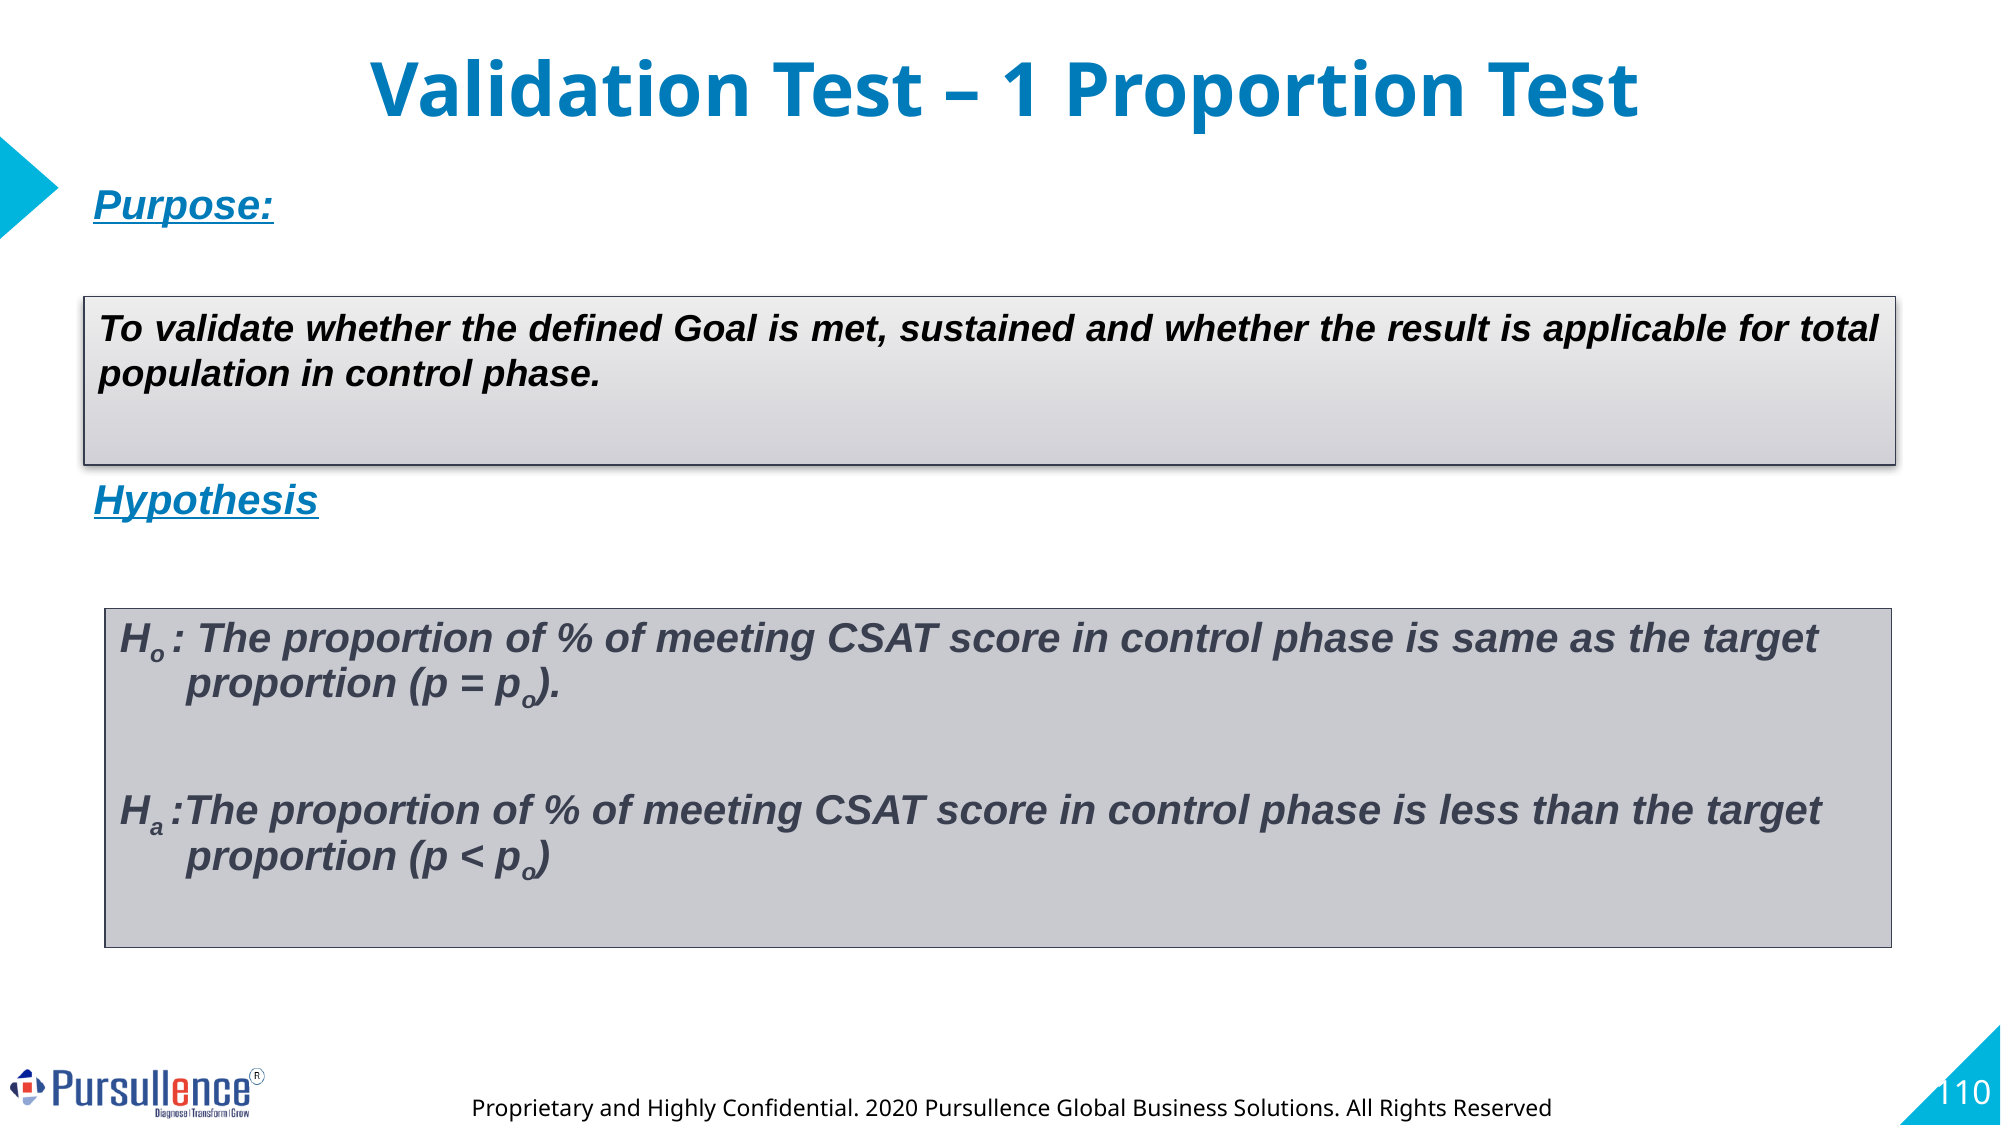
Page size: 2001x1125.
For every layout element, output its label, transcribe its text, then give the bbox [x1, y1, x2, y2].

text_box Ho : The proportion of % of meeting CSAT score in control phase is same as the target proportion (p = po). Ha :The proportion of % of meeting CSAT score in control phase is less than the target proportion (p < po) [105, 608, 1892, 948]
text_box Purpose: [78, 170, 1891, 236]
text_box Validation Test – 1 Proportion Test [277, 0, 1734, 110]
text_box To validate whether the defined Goal is met, sustained and whether the result is applicable for total population in control phase. [83, 296, 1896, 466]
slide_number 110 [1891, 1014, 1992, 1117]
picture [0, 1061, 265, 1122]
text_box Hypothesis [78, 465, 899, 531]
text_box Proprietary and Highly Confidential. 2020 Pursullence Global Business Solutions. All Rights Reserved [456, 1085, 1734, 1125]
